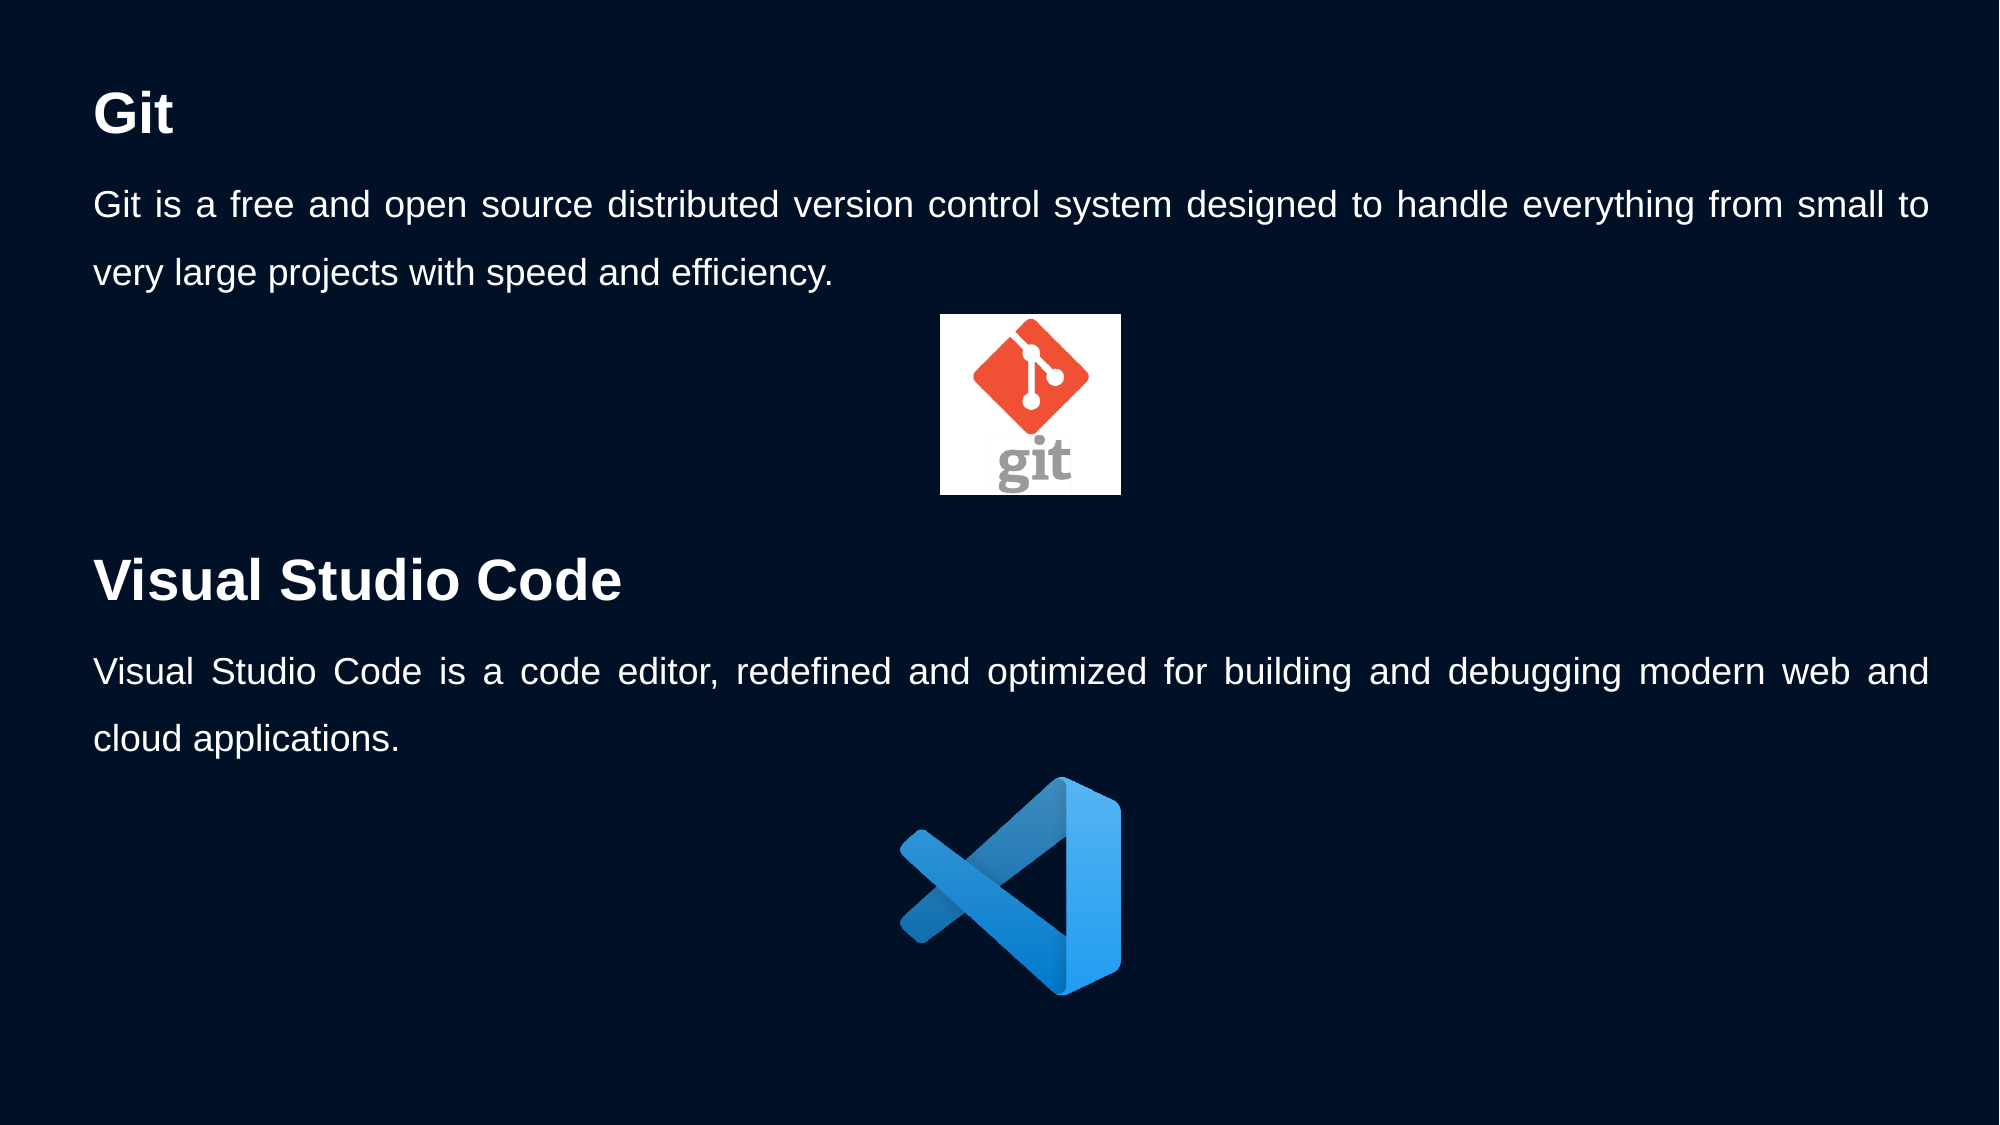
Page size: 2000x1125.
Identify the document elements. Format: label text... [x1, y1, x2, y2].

picture [900, 776, 1121, 996]
text_box Git Git is a free and open source distributed version control system designed to handle everything from small to very large projects with speed and efficiency. Visual Studio Code Visual Studio Code is a code editor, redefined and optimized for building and debugging modern web and cloud applications. [78, 32, 1945, 943]
picture [940, 314, 1121, 495]
